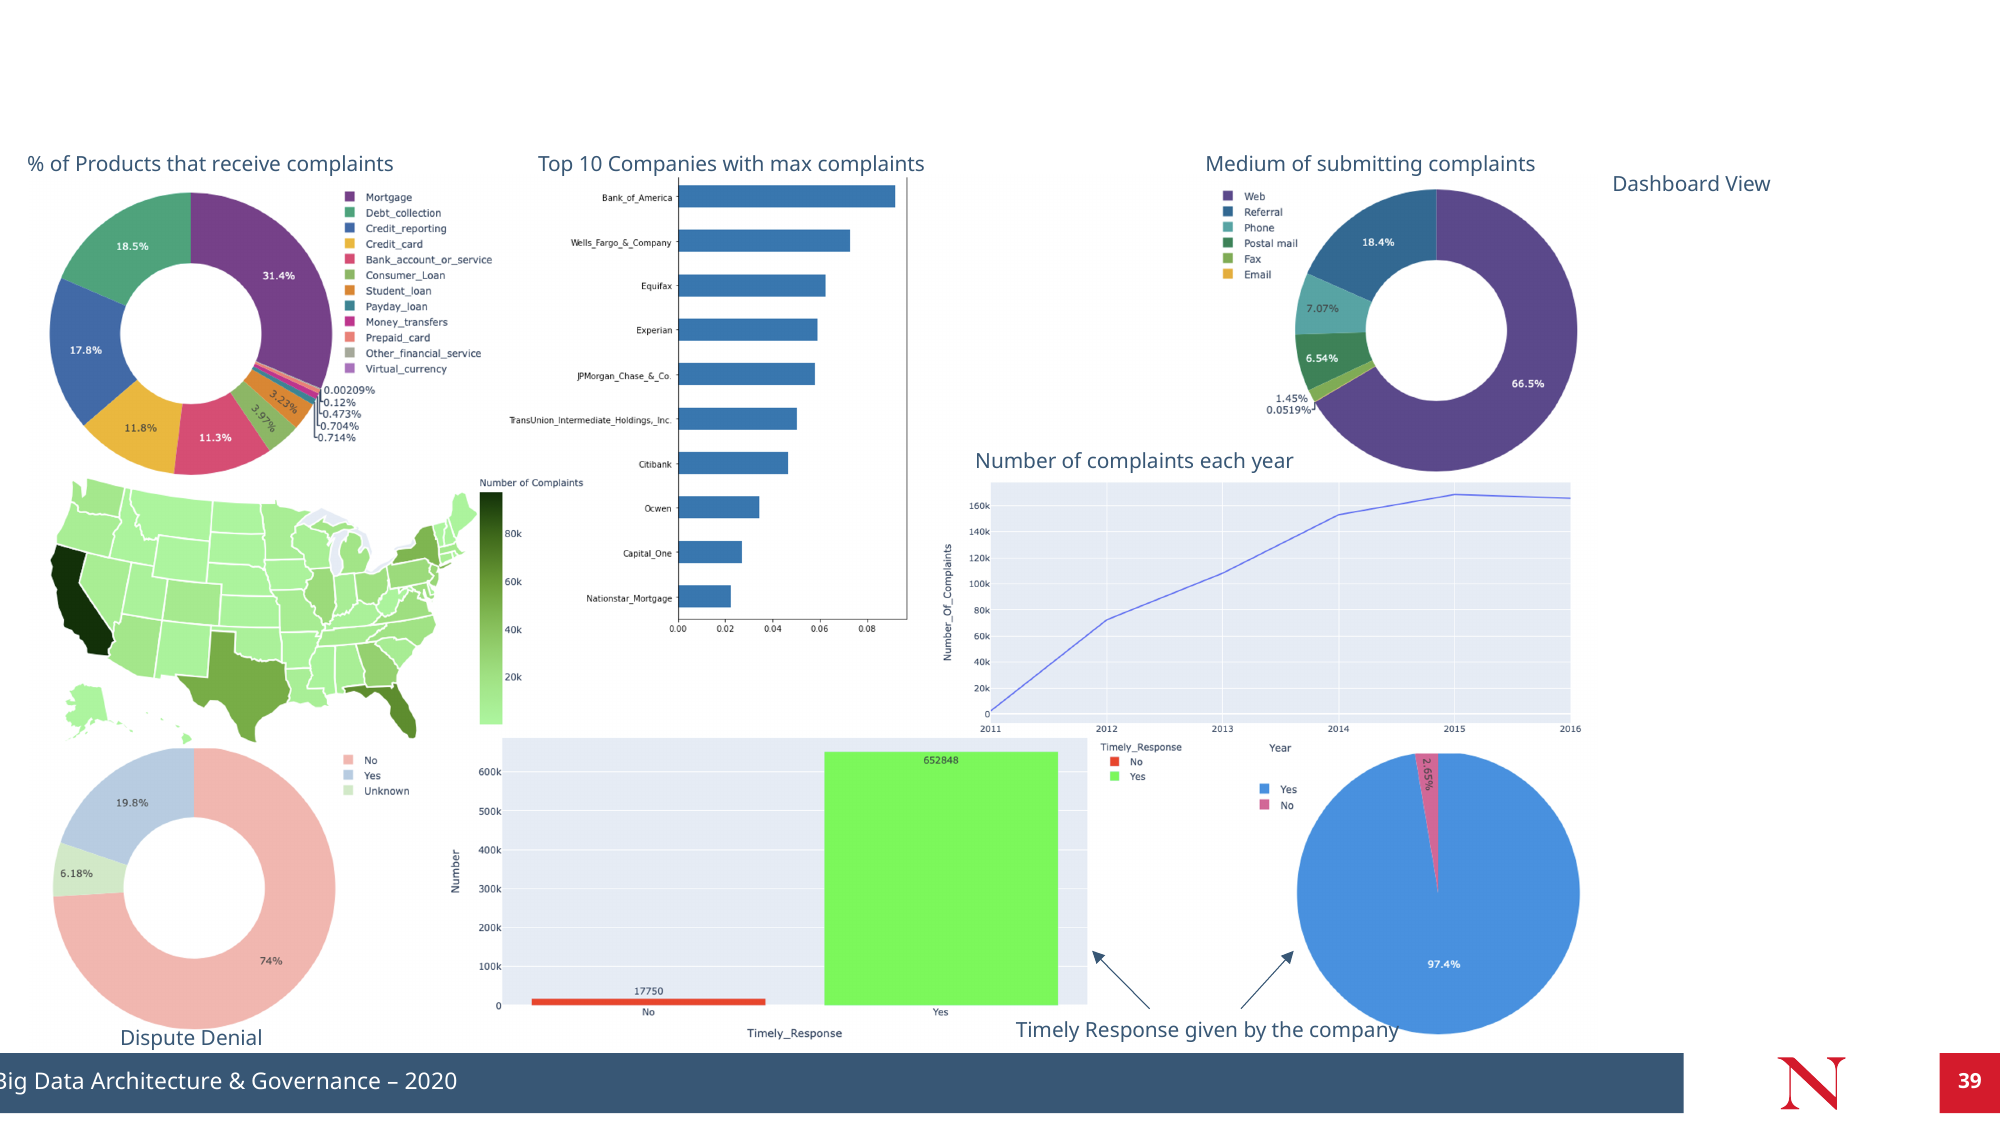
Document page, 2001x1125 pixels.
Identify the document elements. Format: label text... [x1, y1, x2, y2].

text_box Medium of submitting complaints [1190, 143, 1551, 174]
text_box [1241, 950, 1294, 1009]
text_box Top 10 Companies with max complaints [523, 143, 940, 174]
text_box % of Products that receive complaints [12, 143, 409, 184]
picture [29, 174, 1598, 1050]
picture [1766, 1038, 1857, 1125]
text_box Dashboard View [1597, 163, 1884, 204]
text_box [1092, 950, 1150, 1009]
text_box Dispute Denial [105, 1050, 278, 1057]
